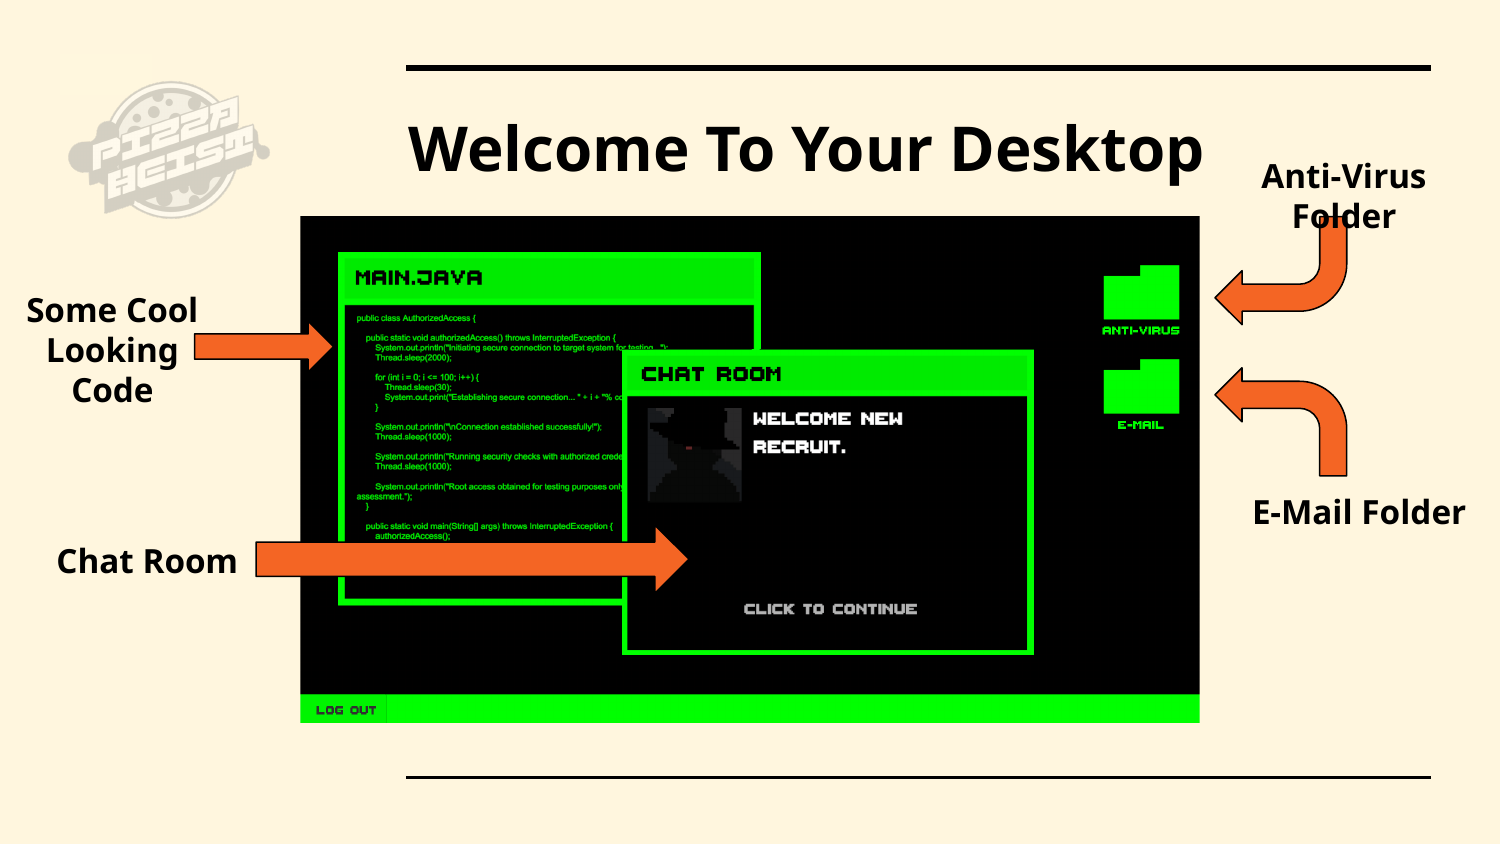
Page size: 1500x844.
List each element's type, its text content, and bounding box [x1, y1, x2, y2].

text_box Some Cool Looking Code [0, 273, 225, 420]
text_box Chat Room [38, 524, 257, 594]
picture [300, 216, 1200, 723]
text_box E-Mail Folder [1215, 475, 1500, 553]
text_box [1214, 367, 1347, 475]
picture [59, 54, 286, 245]
text_box Anti-Virus Folder [1199, 140, 1489, 217]
text_box [1215, 217, 1347, 325]
title Welcome To Your Desktop [393, 94, 1431, 199]
text_box [257, 542, 294, 577]
text_box [225, 333, 294, 360]
